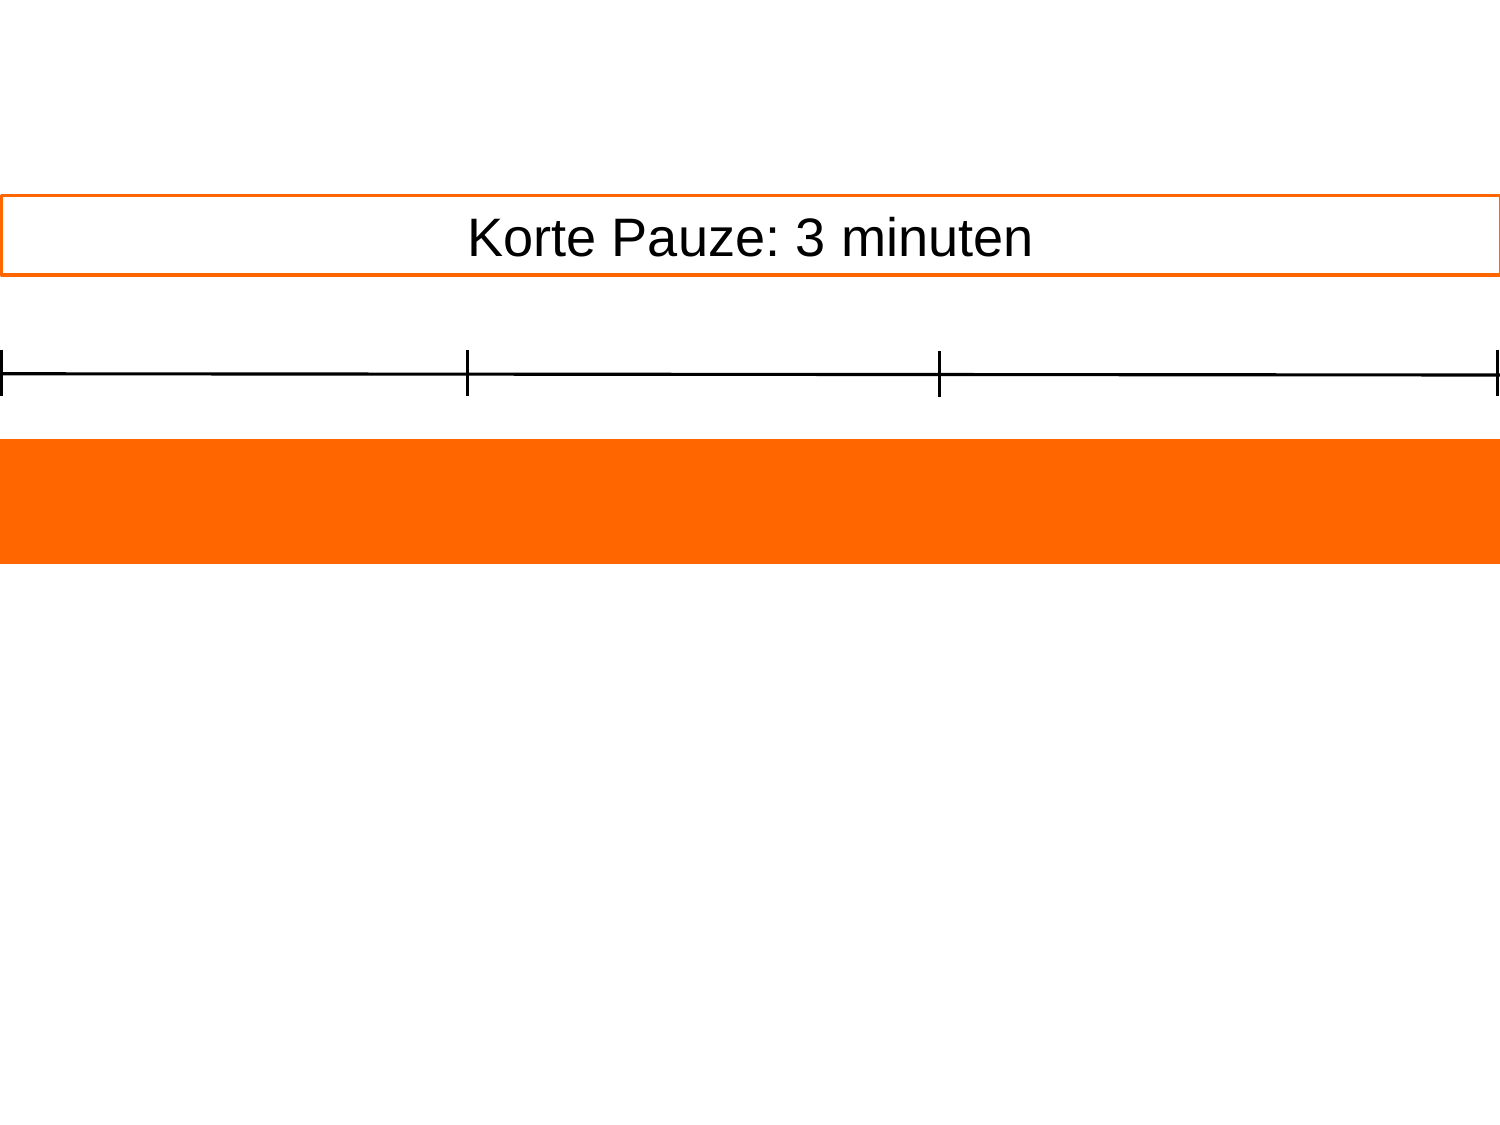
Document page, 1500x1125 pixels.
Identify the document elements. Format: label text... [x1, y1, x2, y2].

text_box Korte Pauze: 3 minuten [1, 195, 1500, 275]
text_box [0, 439, 1500, 564]
